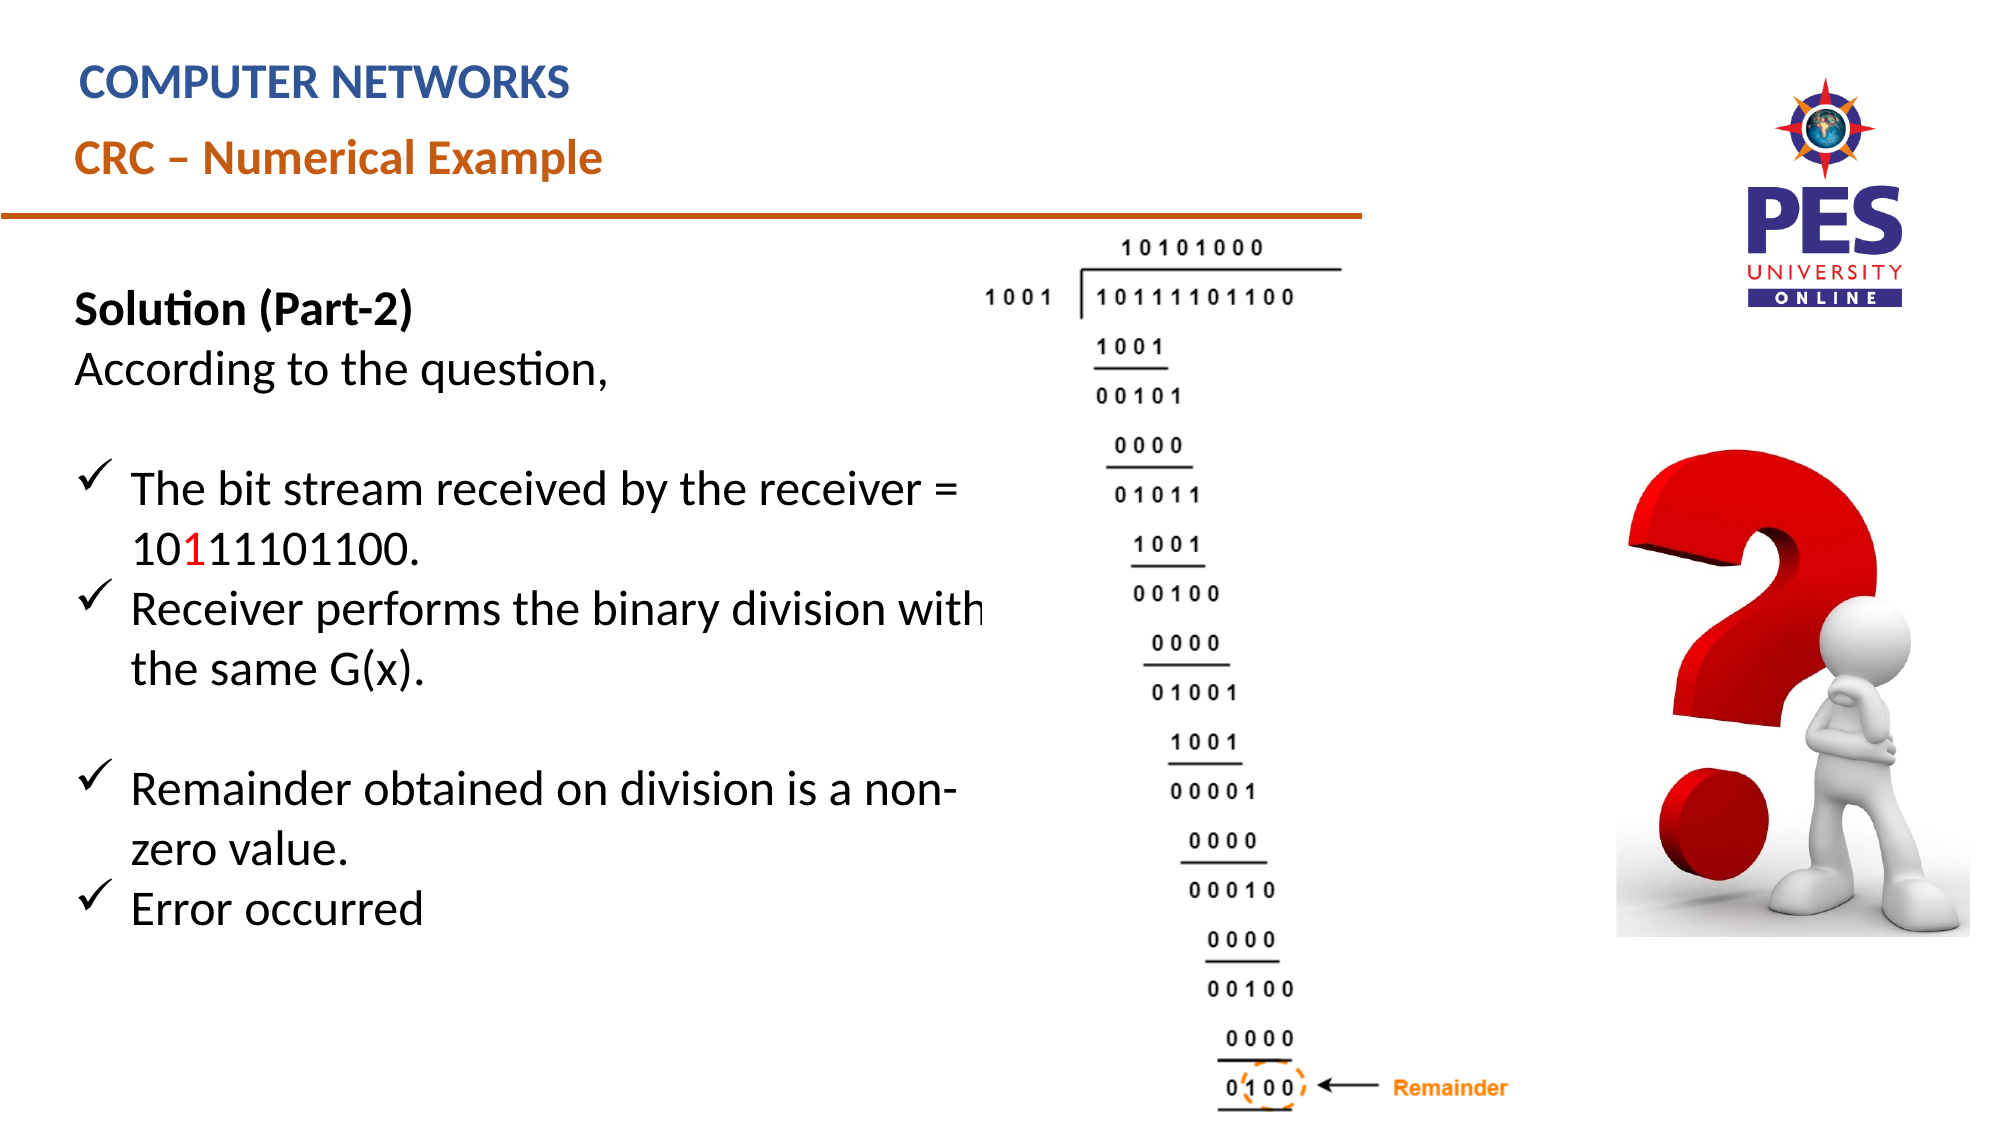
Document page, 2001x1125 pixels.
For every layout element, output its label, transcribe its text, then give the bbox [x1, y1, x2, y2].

text_box CRC – Numerical Example [59, 117, 1372, 192]
picture [982, 232, 1528, 1113]
text_box COMPUTER NETWORKS [64, 41, 1295, 117]
picture [1748, 76, 1902, 307]
picture [1616, 441, 1971, 937]
text_box Solution (Part-2) According to the question, The bit stream received by the receiver = 10111101100. Receiver performs the binary division with the same G(x). Remainder obtained on division is a non-zero value. Error occurred [59, 268, 982, 1004]
